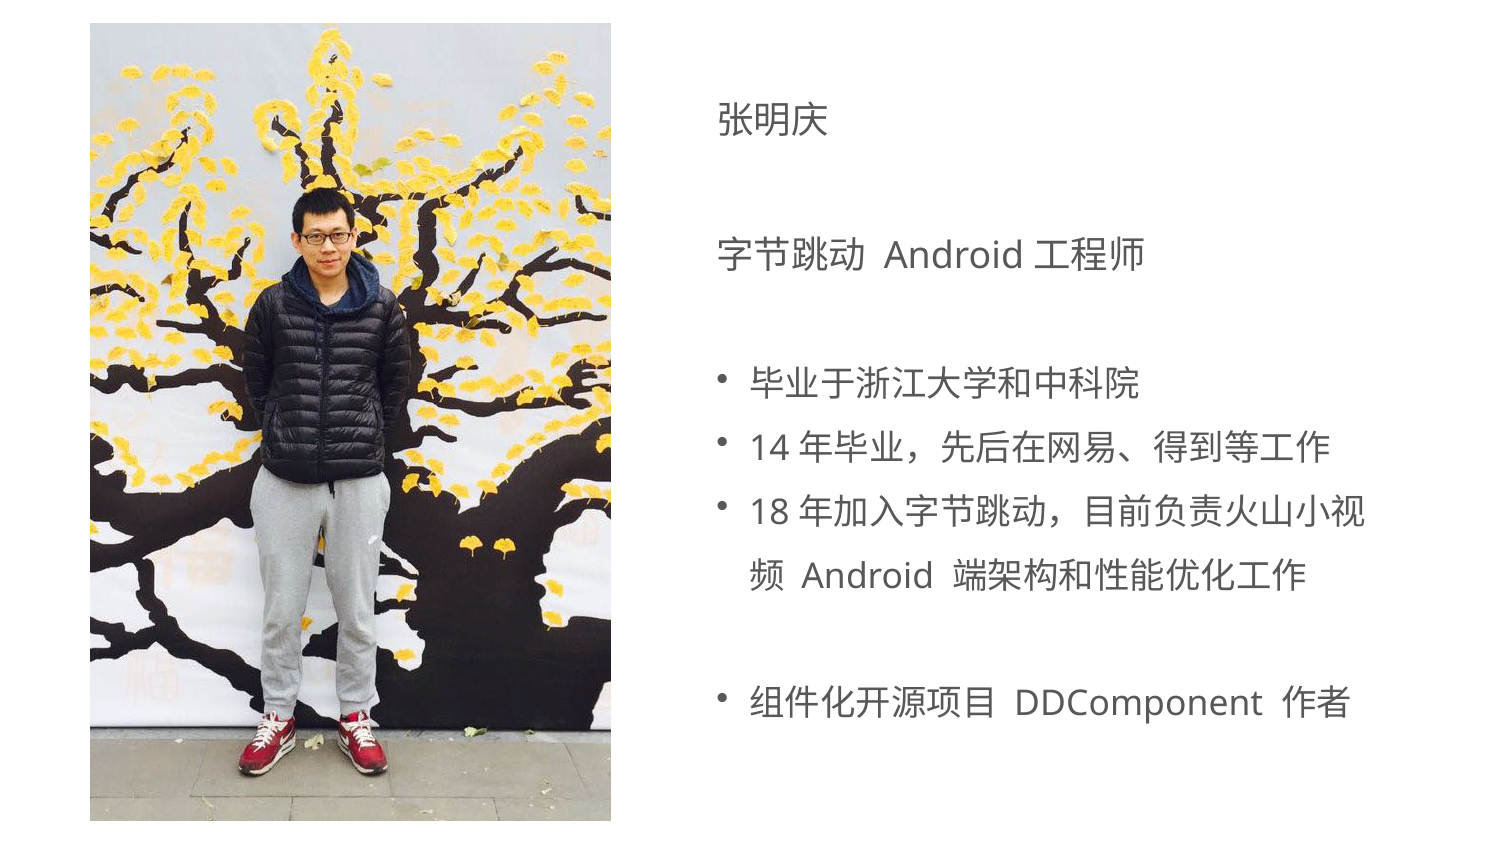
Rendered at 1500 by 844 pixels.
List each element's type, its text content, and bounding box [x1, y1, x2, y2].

picture [89, 23, 611, 821]
text_box 张明庆 字节跳动 Android工程师 毕业于浙江大学和中科院 14年毕业，先后在网易、得到等工作 18年加入字节跳动，目前负责火山小视频 Android 端架构和性能优化工作 组件化开源项目 DDComponent 作者 [708, 66, 1405, 731]
